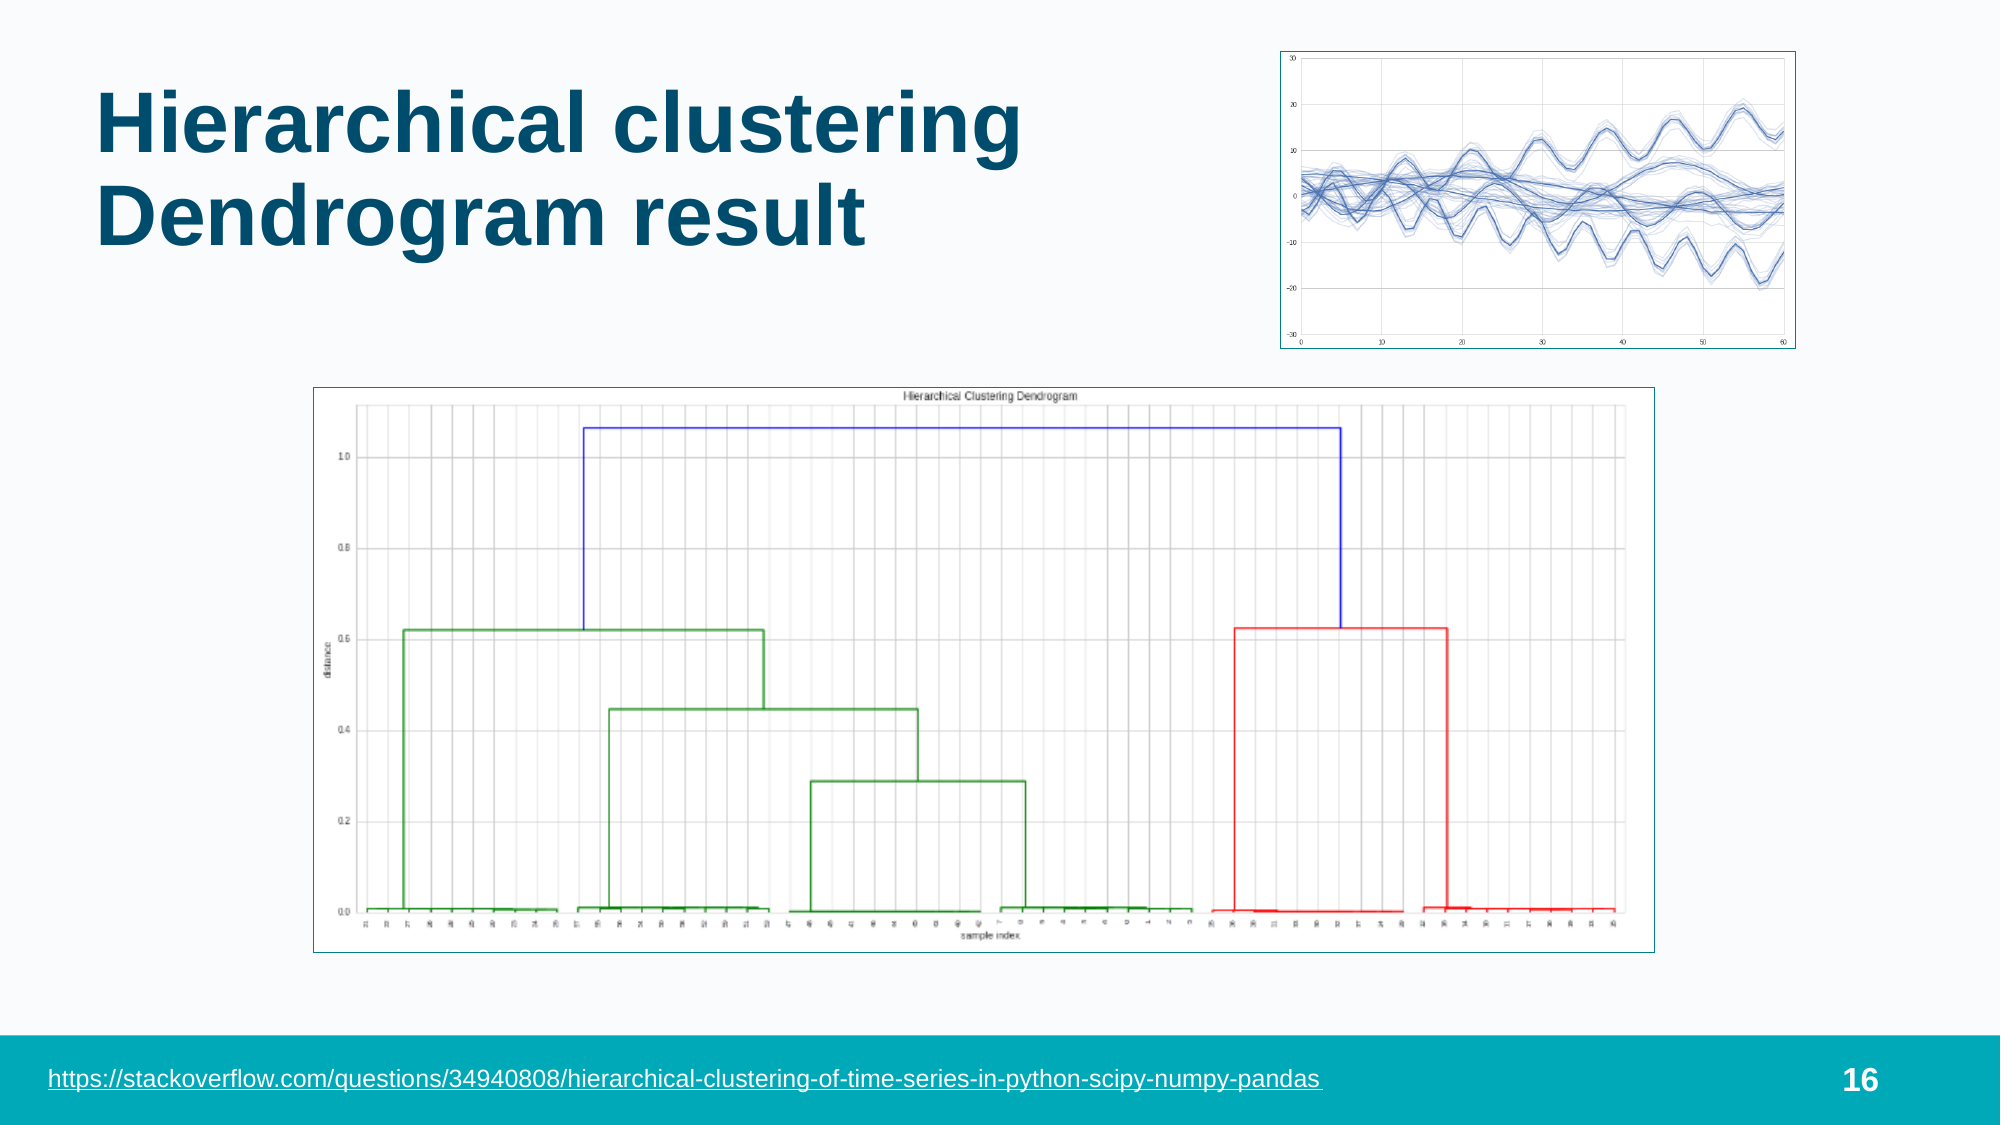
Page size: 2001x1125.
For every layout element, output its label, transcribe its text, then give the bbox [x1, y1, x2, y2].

text_box https://stackoverflow.com/questions/34940808/hierarchical-clustering-of-time-series-in-python-scipy-numpy-pandas [33, 1055, 1444, 1100]
text_box 16 [1444, 1047, 1895, 1108]
text_box Hierarchical clustering Dendrogram result [80, 70, 1280, 272]
picture [313, 387, 1655, 953]
picture [1280, 51, 1796, 349]
